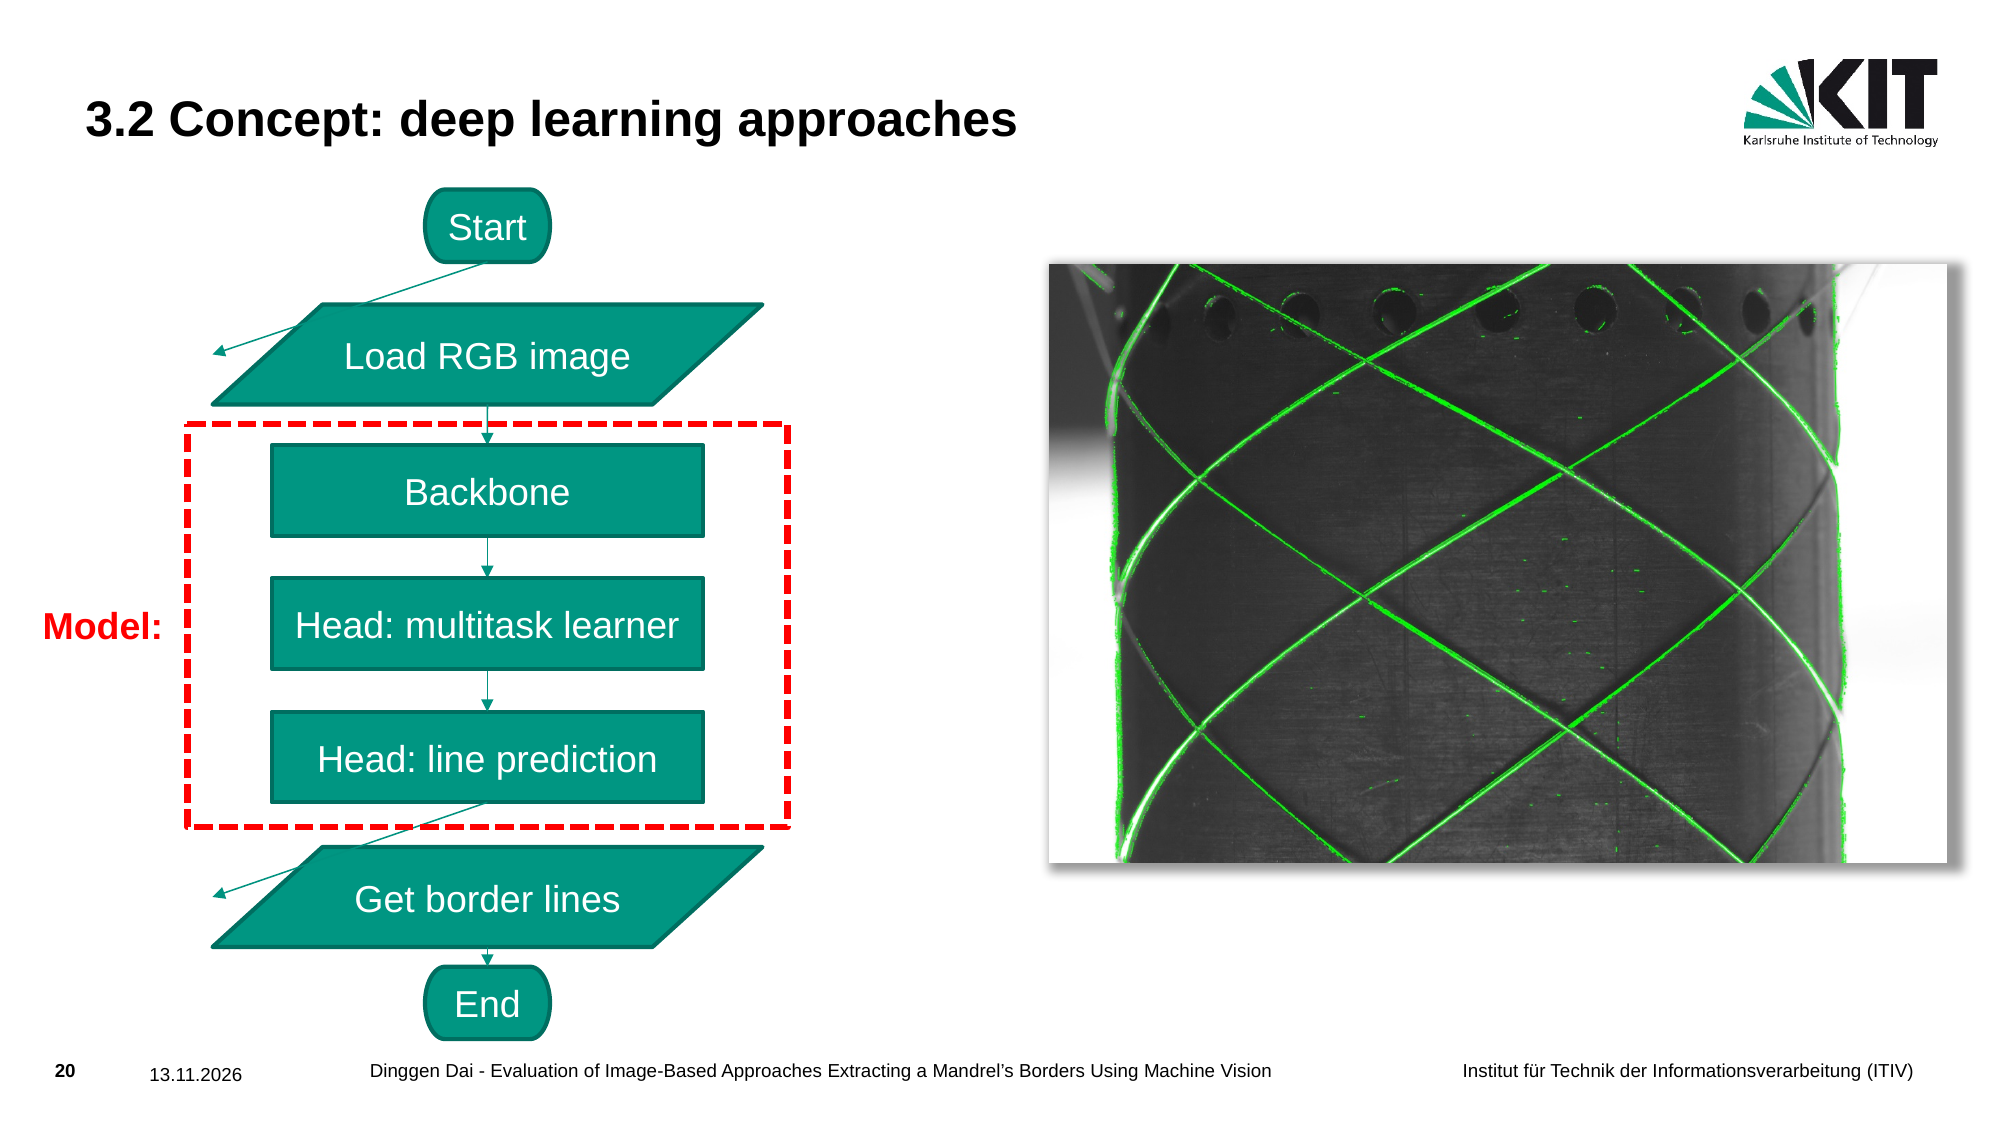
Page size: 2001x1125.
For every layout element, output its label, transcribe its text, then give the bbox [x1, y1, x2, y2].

text_box Get border lines [210, 844, 765, 950]
picture [1744, 59, 1938, 147]
footer Dinggen Dai - Evaluation of Image-Based Approaches Extracting a Mandrel’s Borders Using Machine Vision [369, 1058, 1313, 1119]
text_box End [422, 964, 553, 1042]
text_box Model: [27, 594, 179, 655]
title 3.2 Concept: deep learning approaches [85, 54, 1598, 147]
text_box [185, 422, 790, 829]
picture [1049, 263, 1947, 863]
text_box Start [422, 187, 553, 265]
text_box Load RGB image [210, 302, 765, 407]
